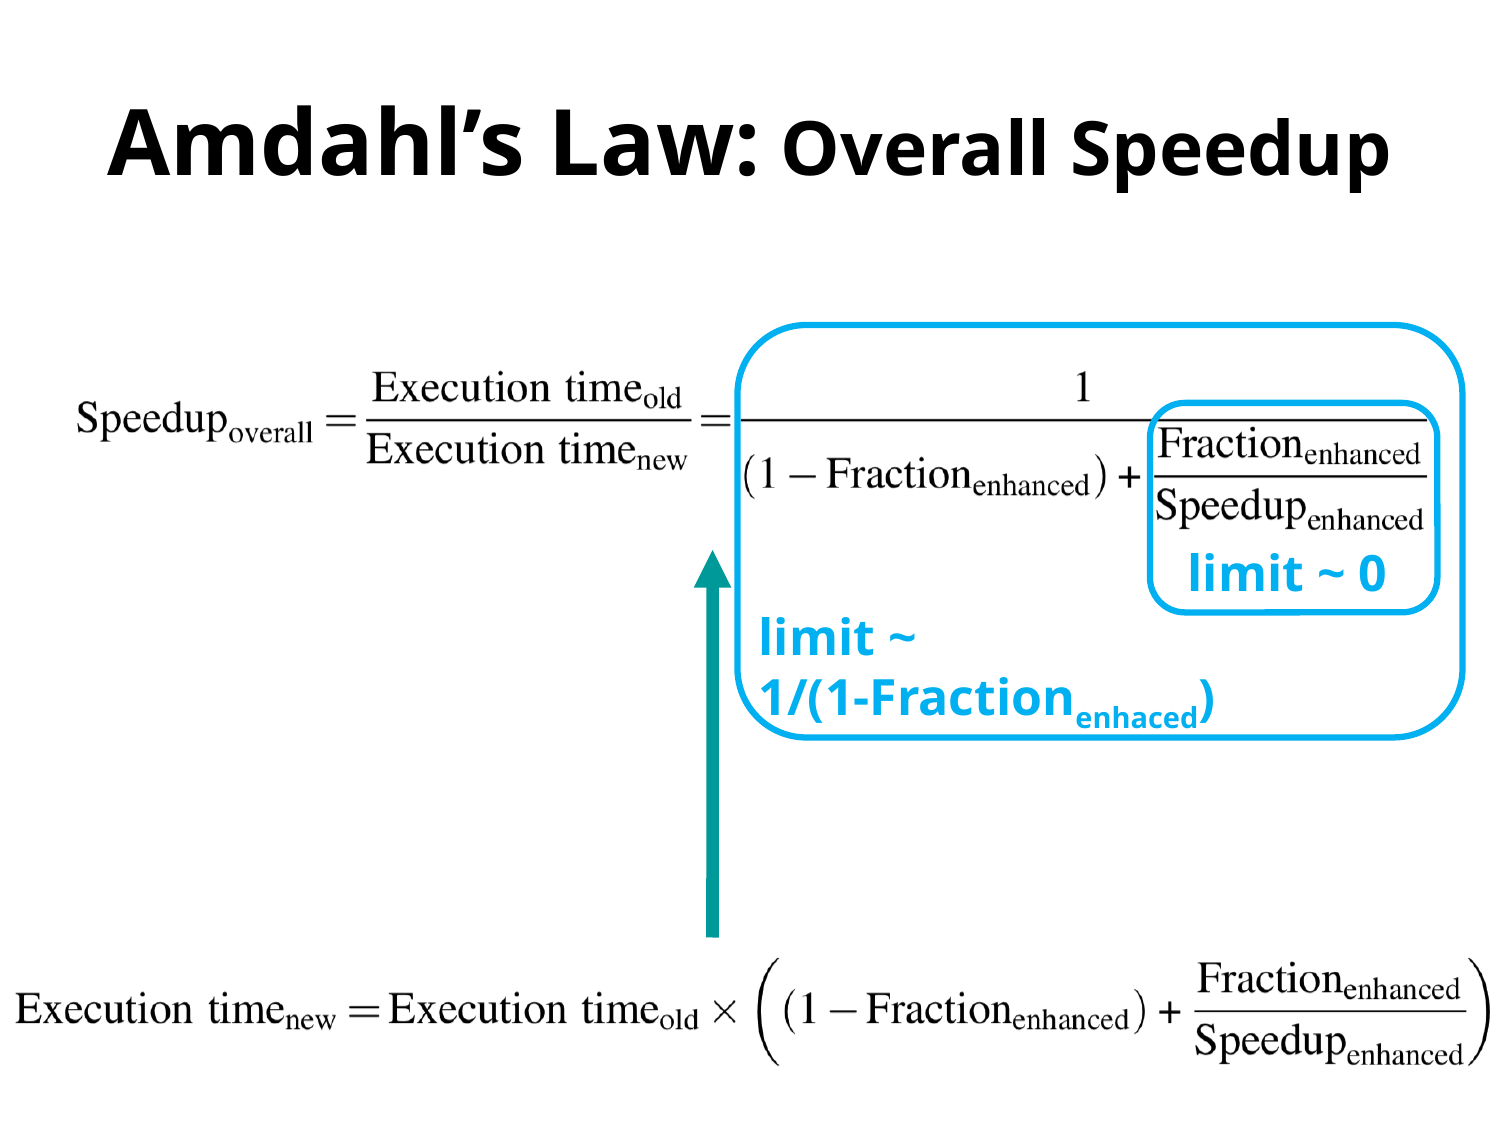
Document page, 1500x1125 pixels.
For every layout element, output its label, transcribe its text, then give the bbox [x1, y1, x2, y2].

picture [1452, 349, 1500, 548]
picture [0, 949, 1500, 1074]
text_box [735, 557, 1465, 701]
picture [0, 349, 748, 548]
text_box [706, 557, 719, 938]
text_box [767, 728, 1433, 740]
picture [1154, 407, 1434, 548]
text_box limit ~ 1/(1-Fractionenhaced) [743, 612, 1500, 728]
text_box [752, 322, 1448, 348]
title Amdahl’s Law: Overall Speedup [0, 45, 1500, 233]
picture [741, 349, 1459, 548]
text_box limit ~ 0 [1465, 557, 1474, 612]
